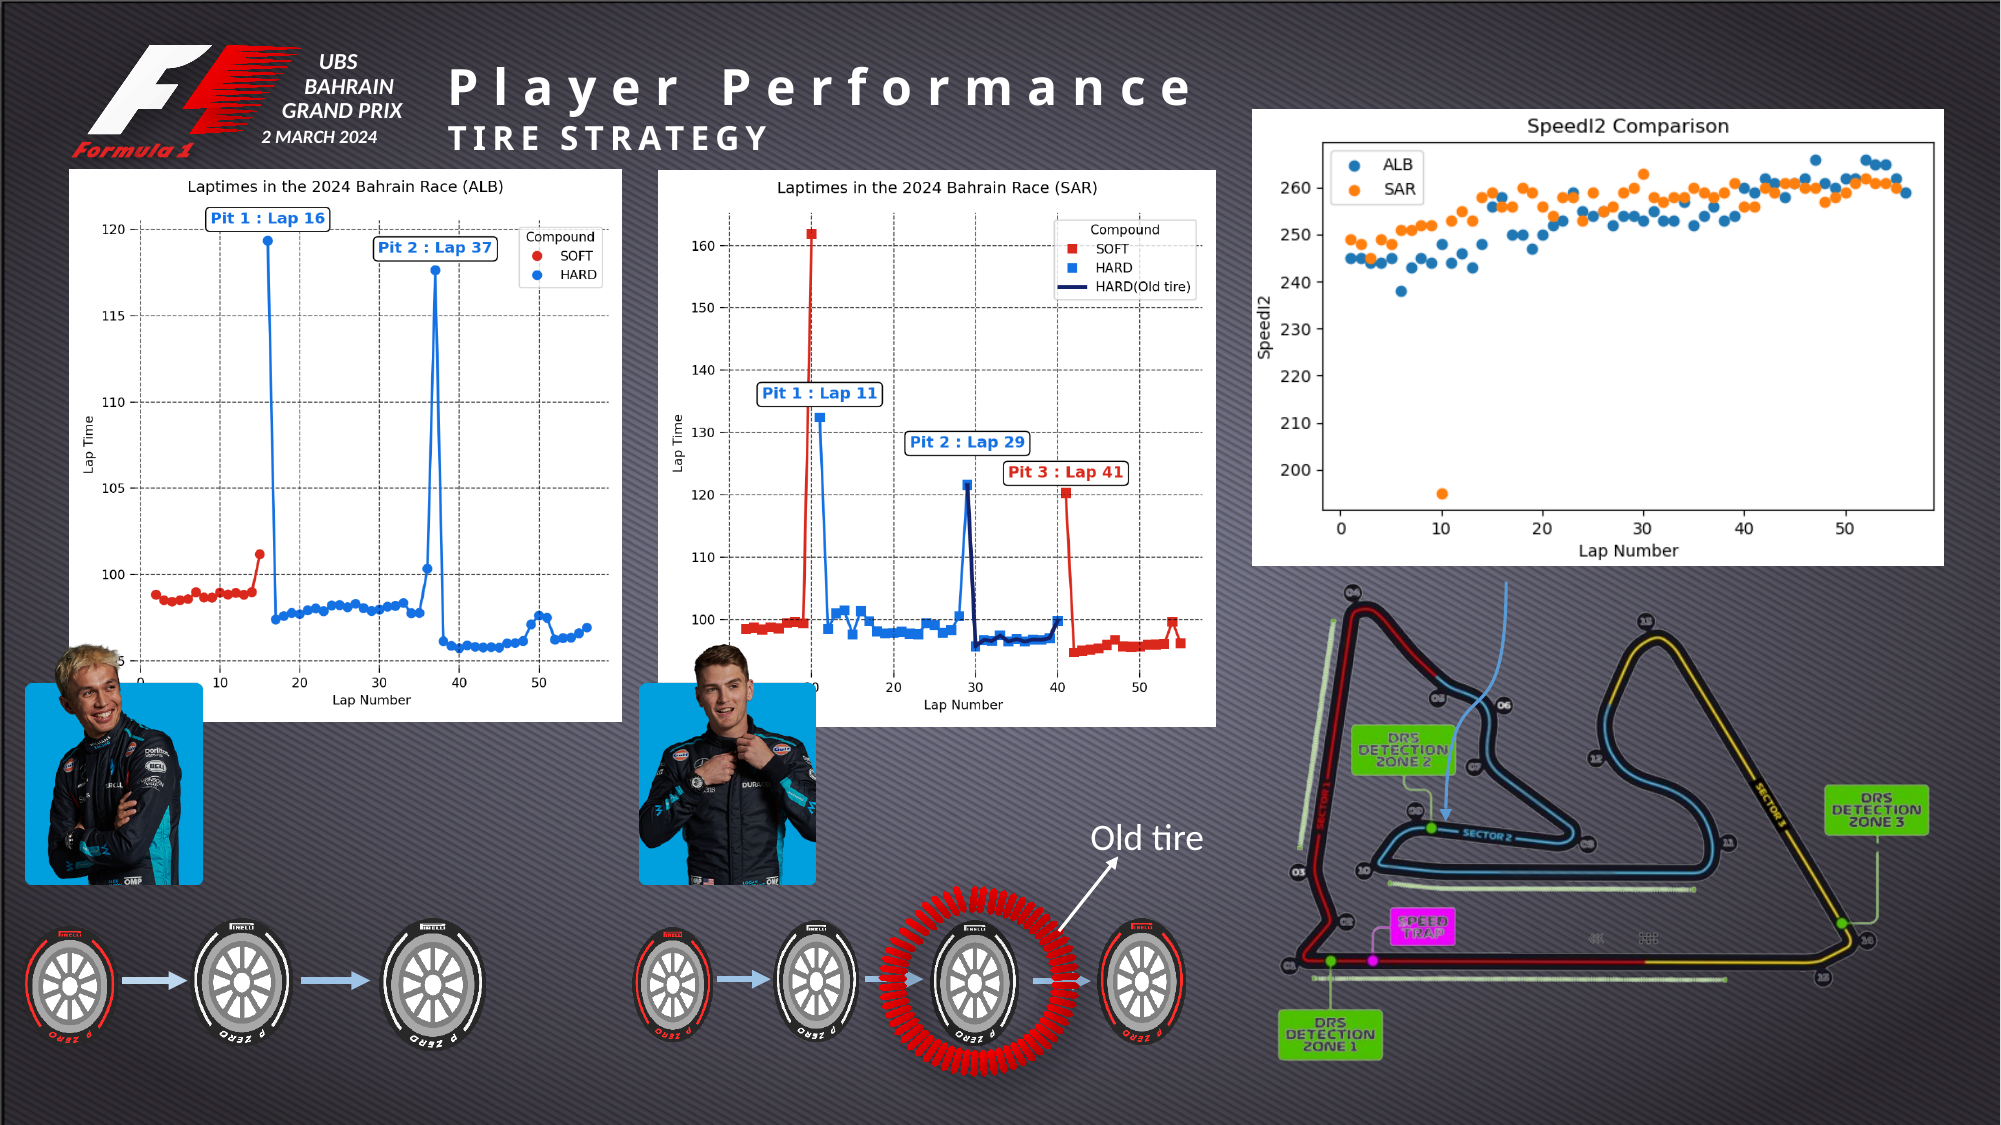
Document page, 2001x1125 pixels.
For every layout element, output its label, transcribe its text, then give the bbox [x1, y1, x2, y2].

text_box Tire strategy [432, 124, 1252, 165]
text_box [71, 39, 425, 169]
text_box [878, 805, 1266, 1077]
text_box Player Performance [432, 48, 1490, 124]
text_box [632, 918, 878, 1046]
picture [0, 0, 2001, 1125]
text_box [21, 918, 486, 1051]
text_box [1355, 671, 1596, 732]
